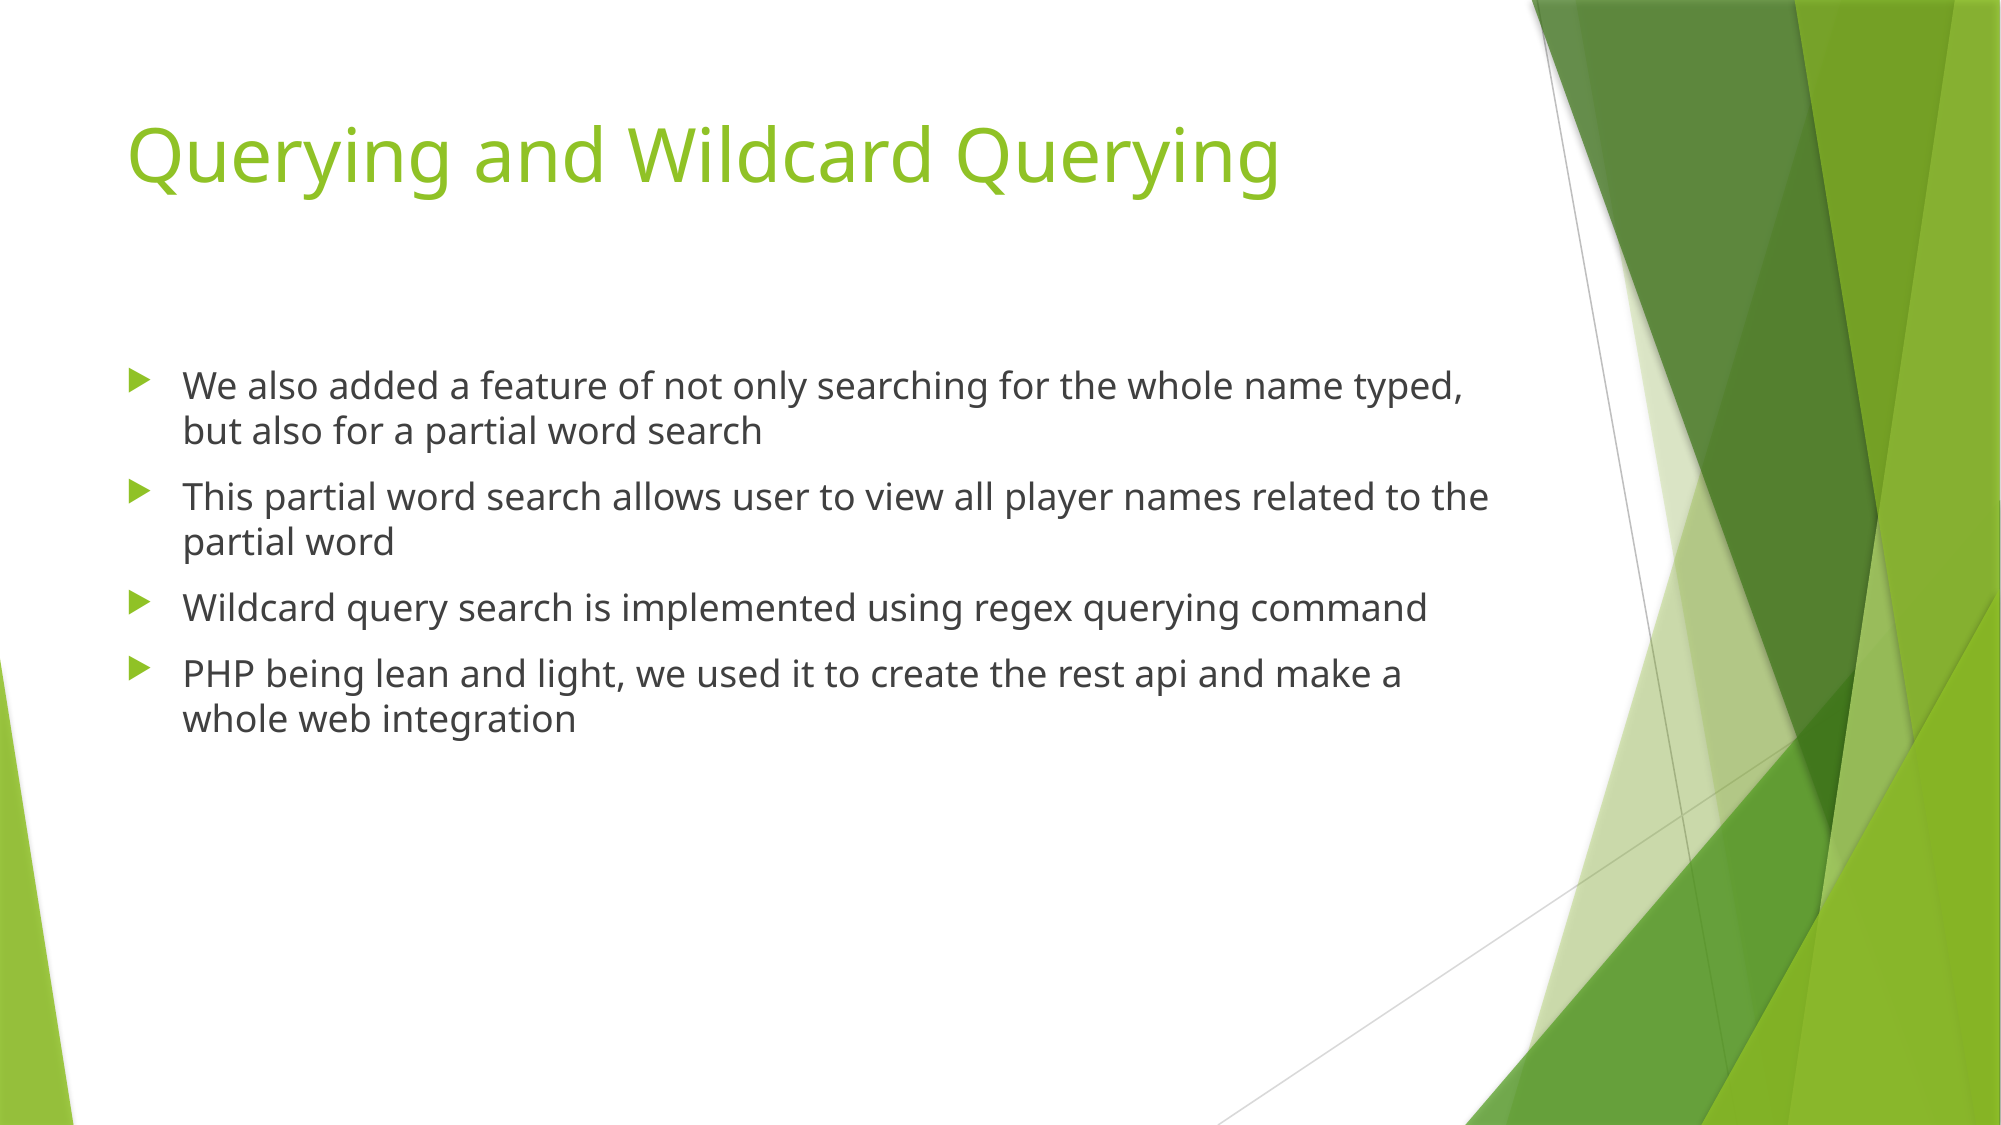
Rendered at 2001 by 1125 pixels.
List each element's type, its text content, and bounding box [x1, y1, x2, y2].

list We also added a feature of not only searching for the whole name typed, but also for a partial word search This partial word search allows user to view all player names related to the partial word Wildcard query search is implemented using regex querying command PHP being lean and light, we used it to create the rest api and make a whole web integration [111, 354, 1522, 992]
title Querying and Wildcard Querying [111, 99, 1522, 317]
